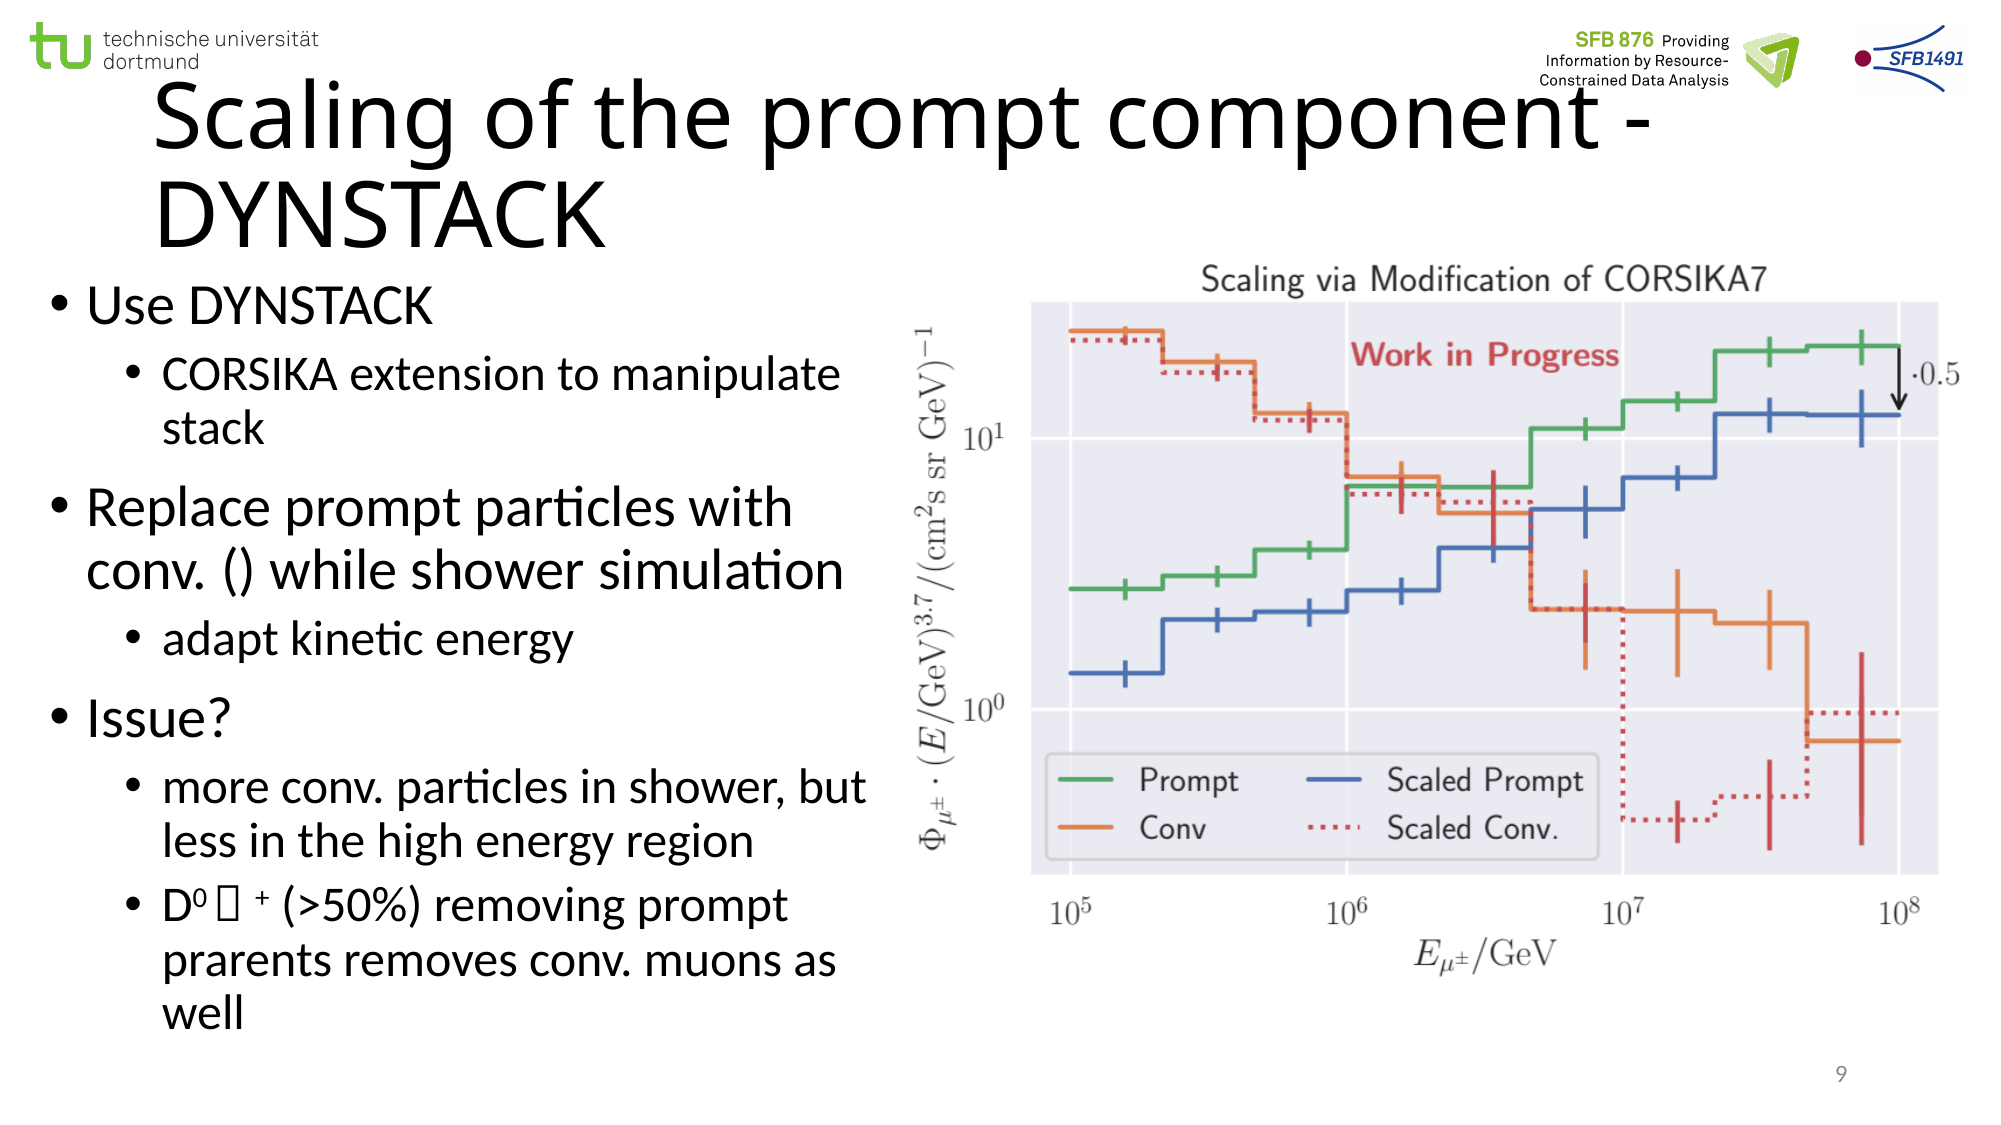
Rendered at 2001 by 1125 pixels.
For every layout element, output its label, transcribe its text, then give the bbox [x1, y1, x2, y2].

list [878, 228, 1997, 1011]
title Scaling of the prompt component - DYNSTACK [137, 59, 1863, 278]
picture [23, 15, 325, 76]
slide_number 9 [1412, 1042, 1863, 1103]
picture [1527, 22, 1814, 95]
picture [1852, 22, 1967, 95]
